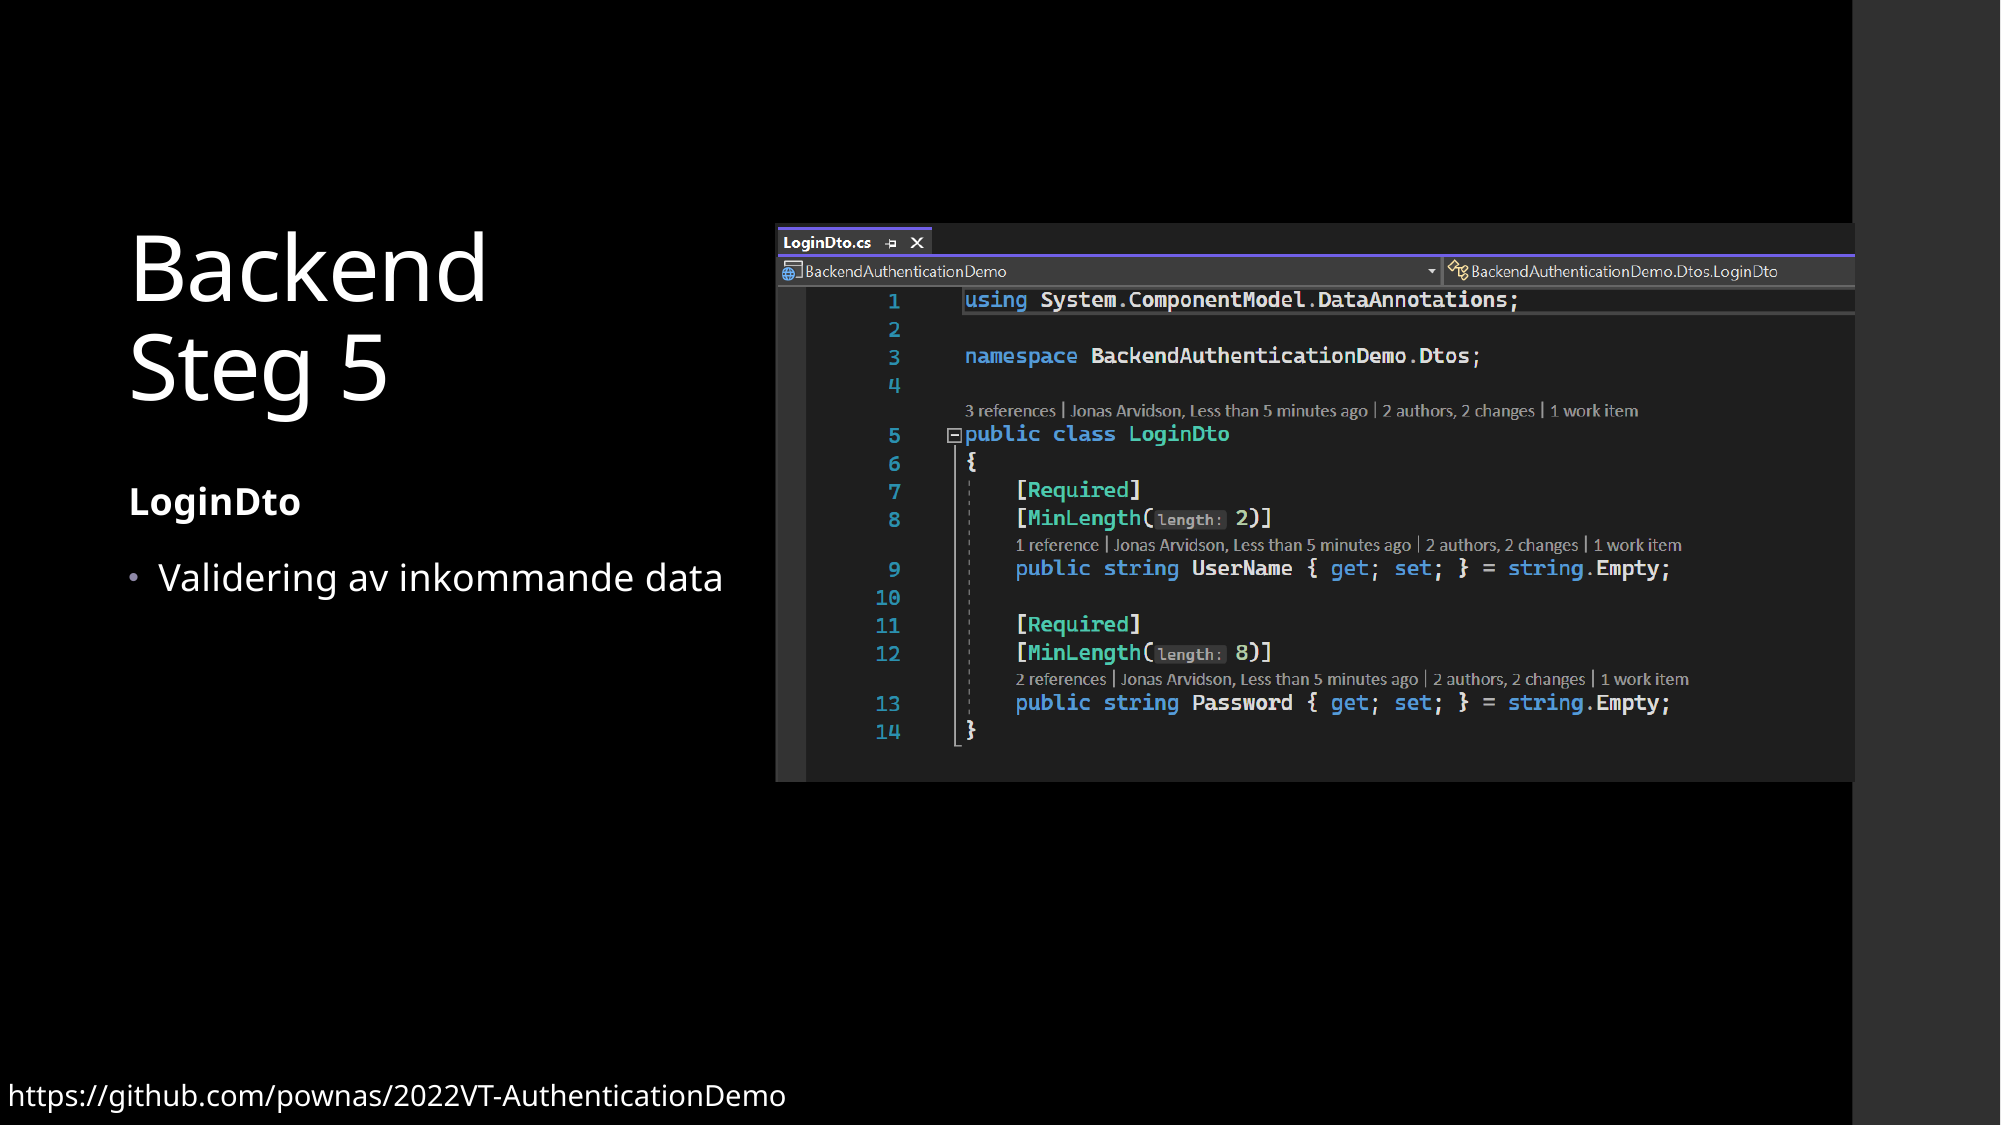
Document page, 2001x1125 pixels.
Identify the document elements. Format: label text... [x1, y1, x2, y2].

list LoginDto Validering av inkommande data [113, 473, 776, 1011]
picture [775, 223, 1855, 782]
title Backend Steg 5 [113, 119, 776, 428]
text_box https://github.com/pownas/2022VT-AuthenticationDemo [0, 1069, 1008, 1120]
